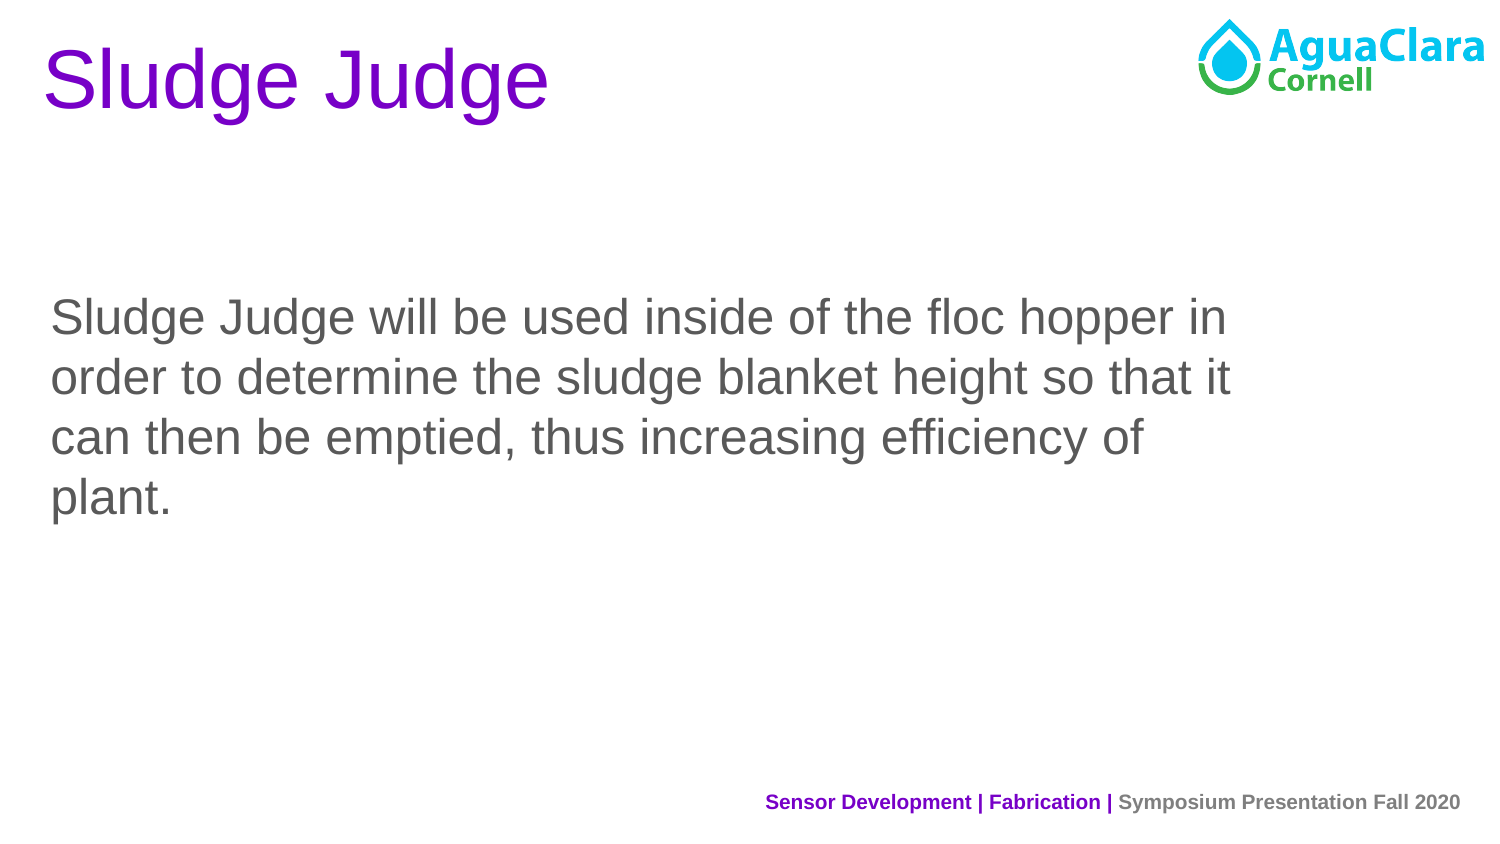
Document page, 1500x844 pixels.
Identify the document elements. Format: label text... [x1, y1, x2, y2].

text_box [1087, 0, 1500, 234]
text_box Sludge Judge [22, 44, 829, 147]
picture [1185, 7, 1493, 126]
text_box Sensor Development | Fabrication | Symposium Presentation Fall 2020 [587, 781, 1476, 822]
text_box Sludge Judge will be used inside of the floc hopper in order to determine the sludge blanket height so that it can then be emptied, thus increasing efficiency of plant. [35, 276, 1293, 656]
